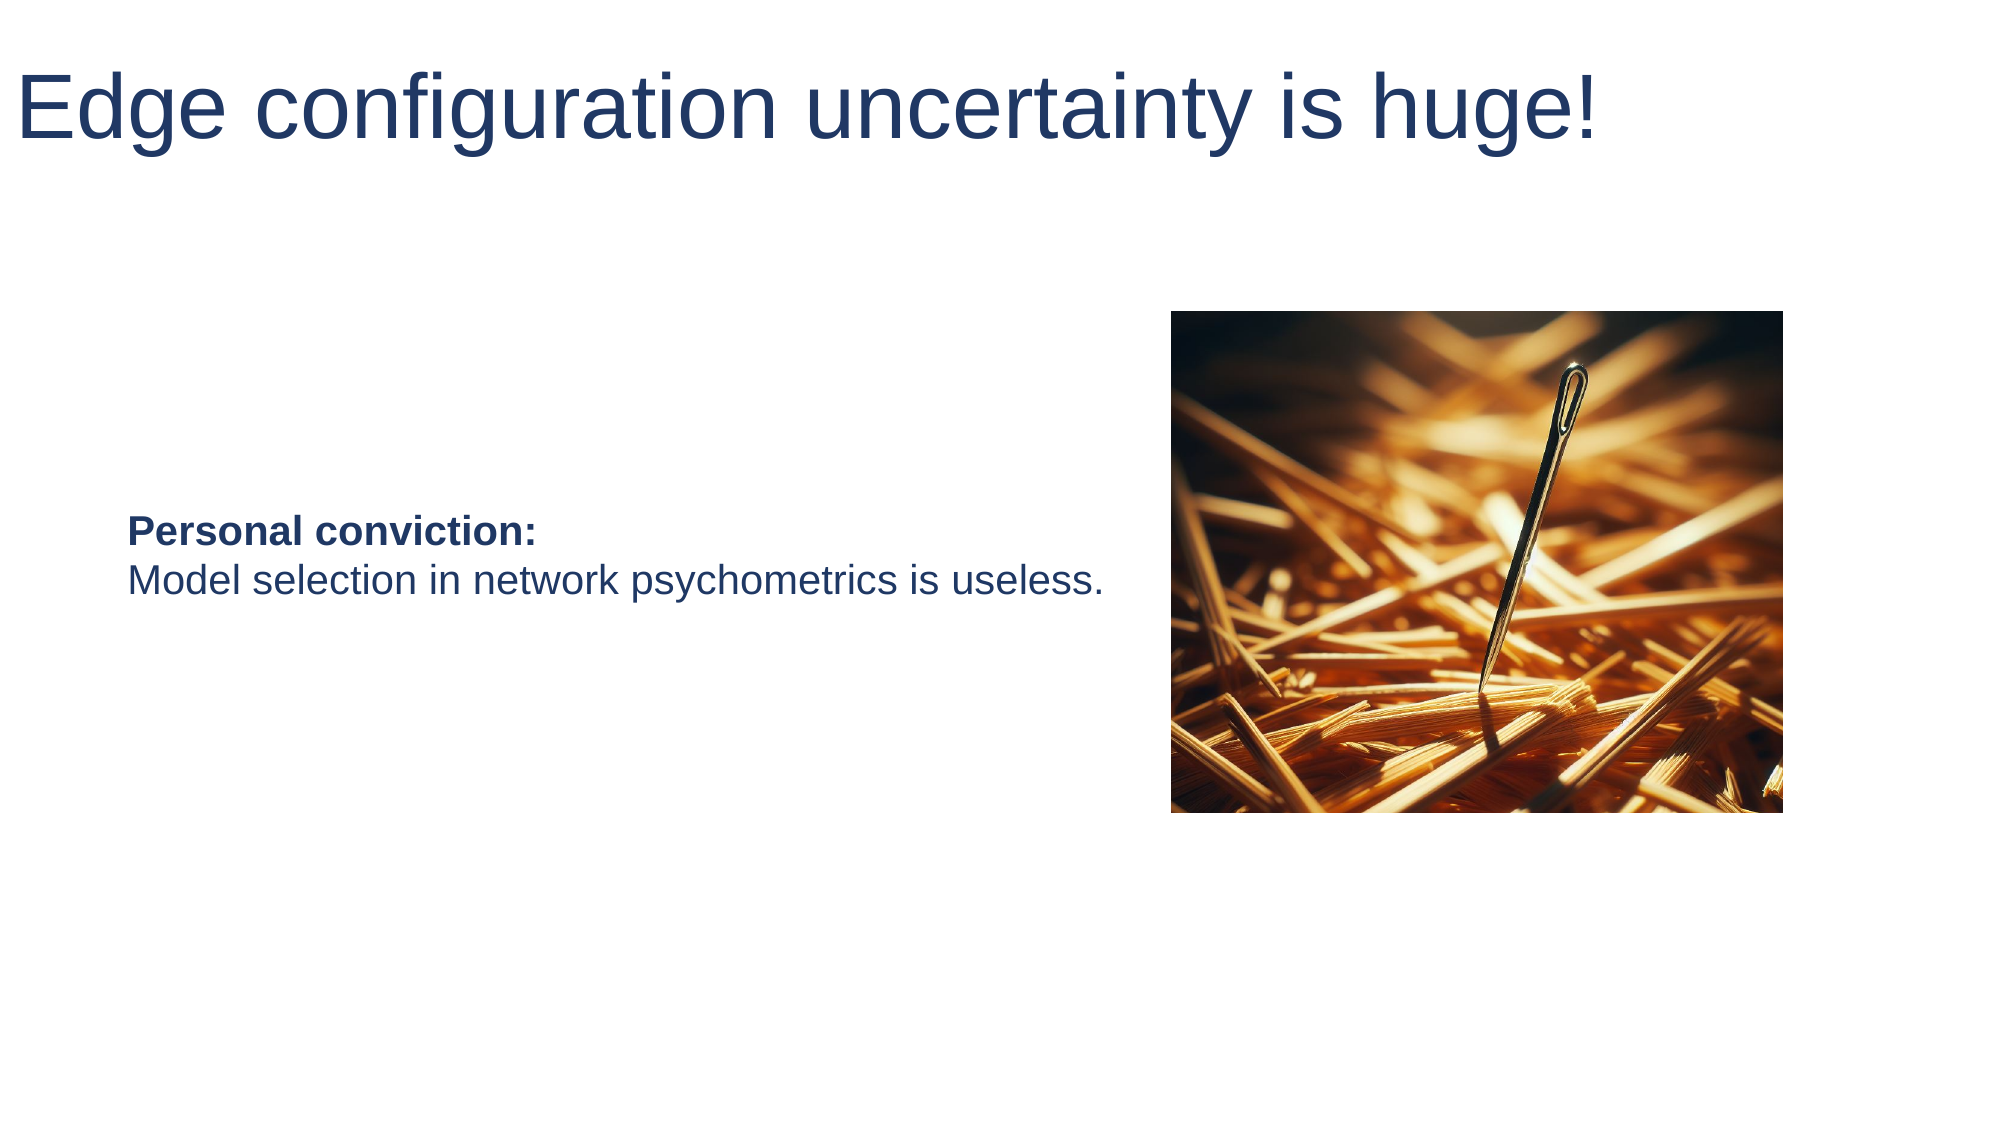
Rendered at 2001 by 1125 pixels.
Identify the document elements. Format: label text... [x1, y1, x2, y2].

picture [1171, 311, 1783, 813]
text_box Edge configuration uncertainty is huge! [0, 0, 1992, 218]
text_box Personal conviction: Model selection in network psychometrics is useless. [112, 495, 1132, 661]
